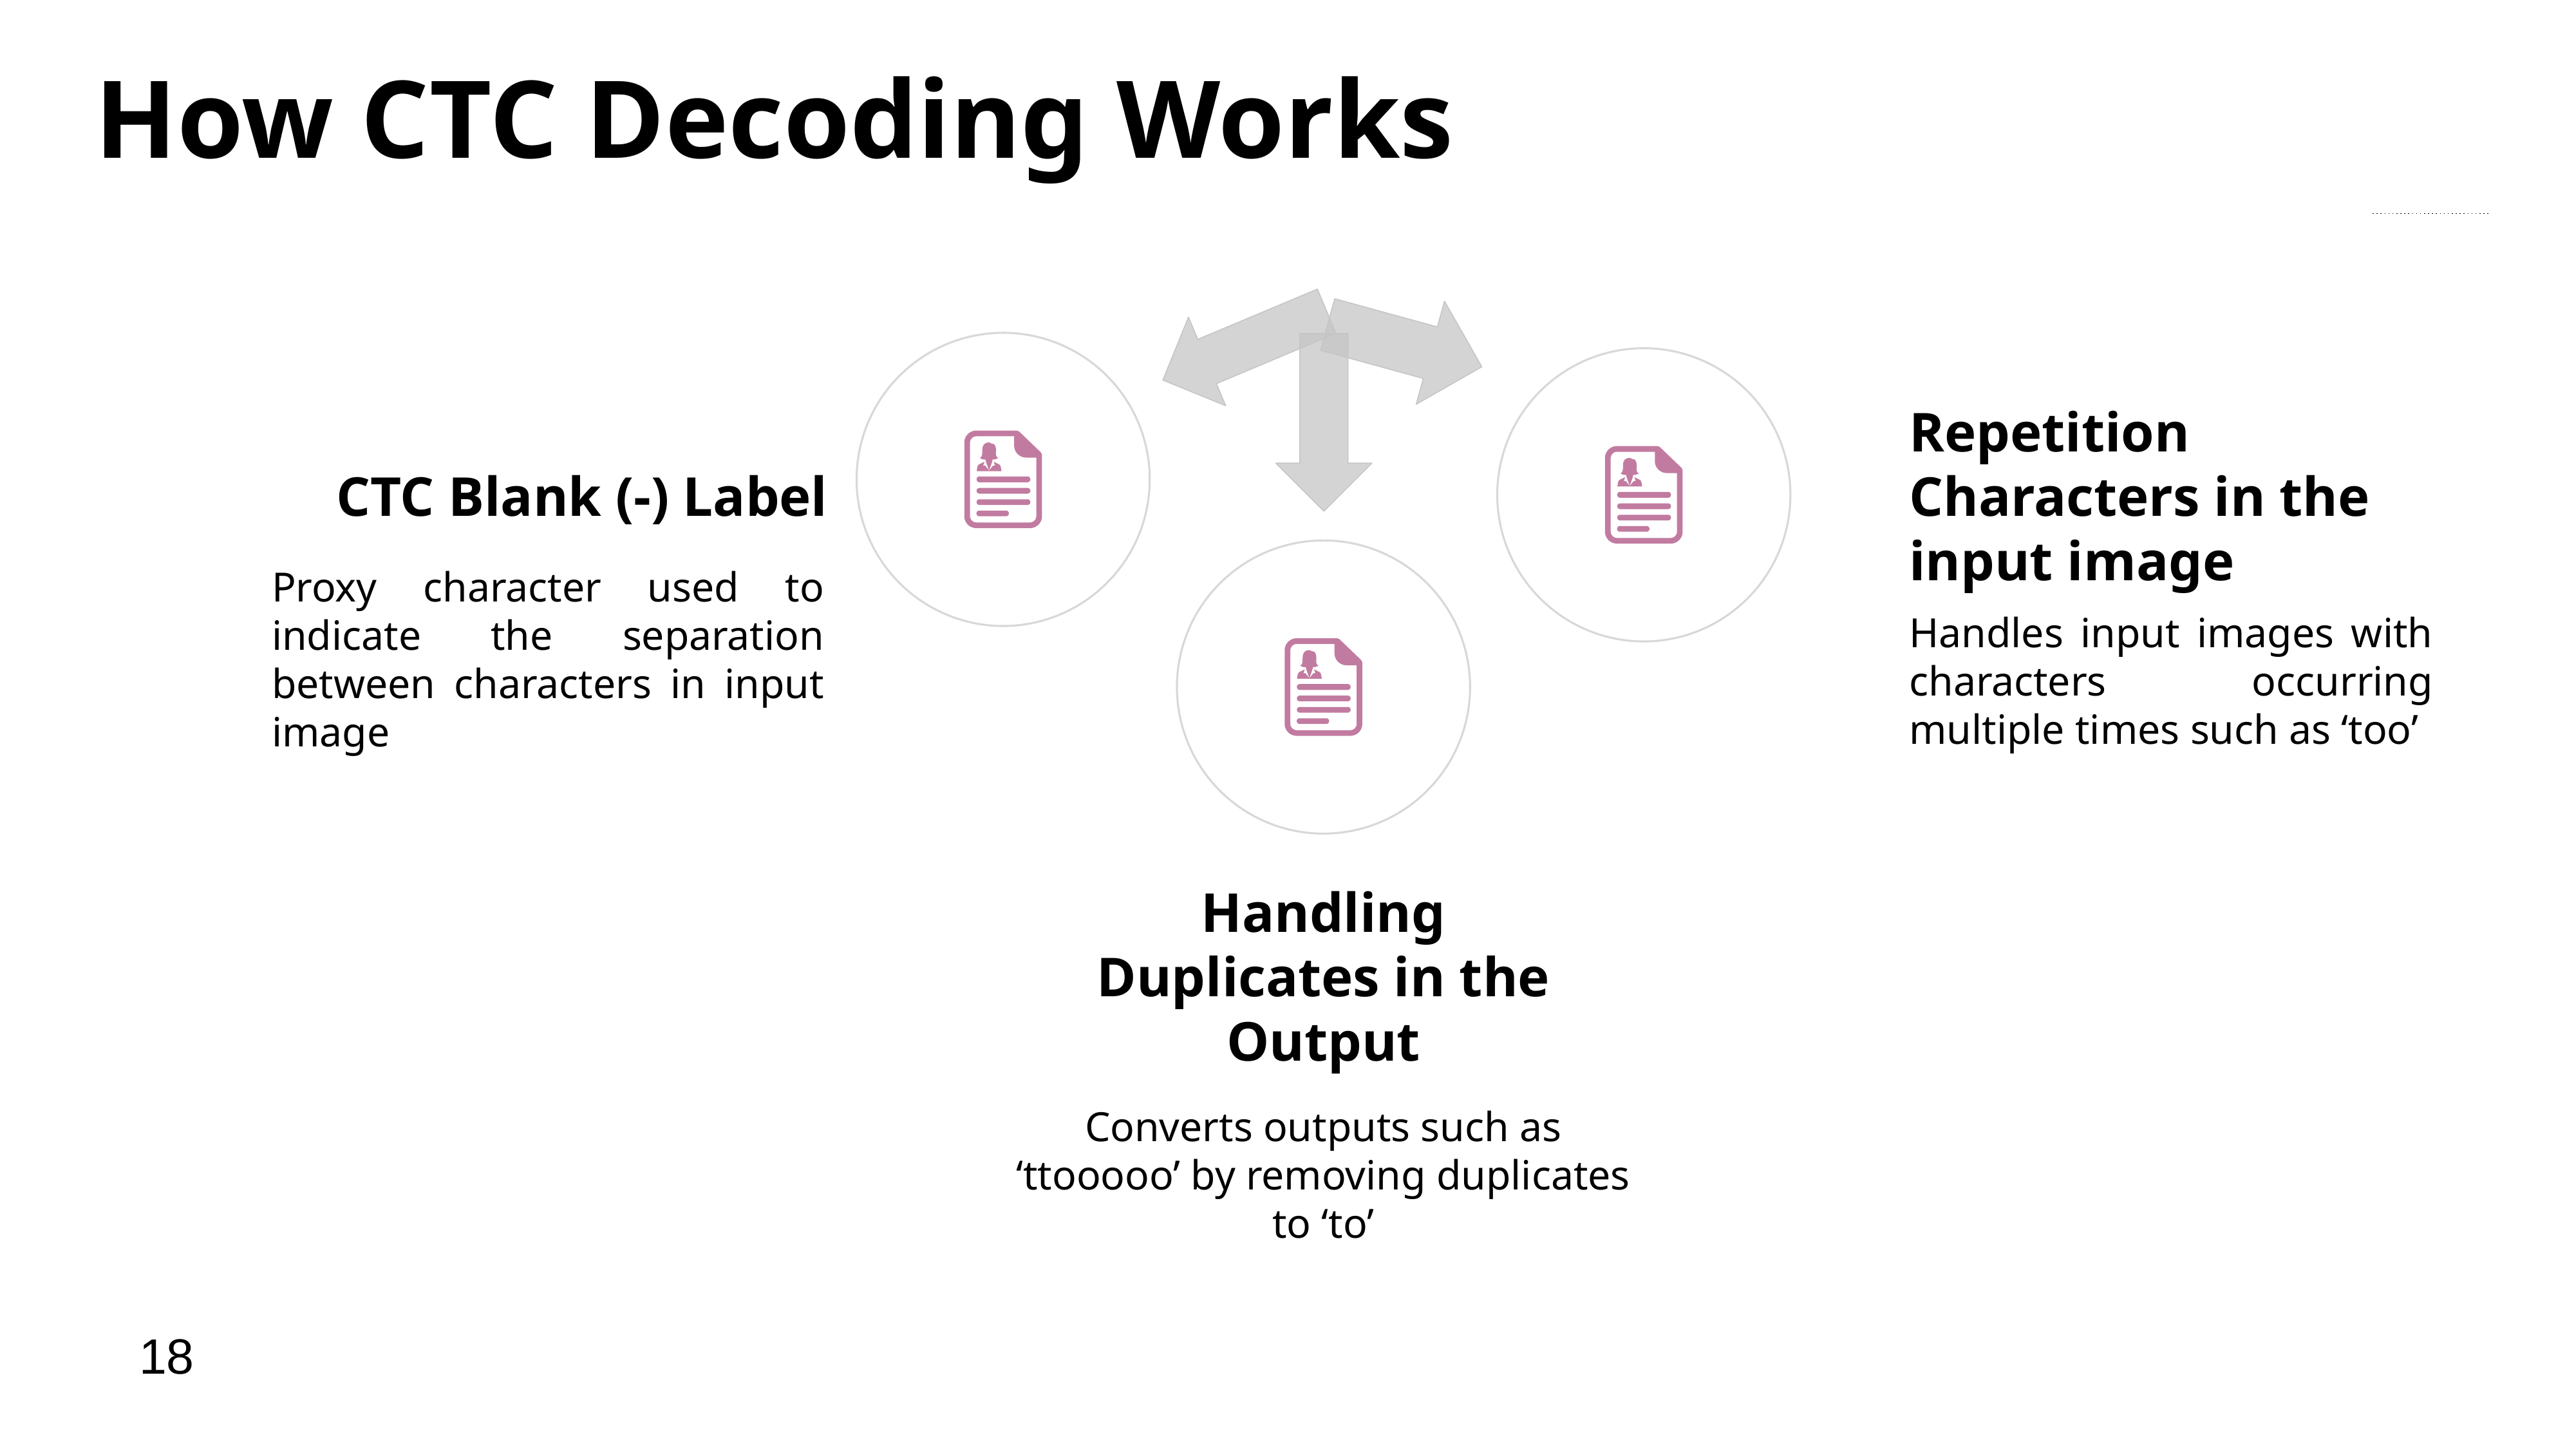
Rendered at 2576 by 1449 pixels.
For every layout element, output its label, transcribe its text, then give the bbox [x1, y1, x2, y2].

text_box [1883, 453, 2518, 1049]
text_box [1284, 638, 1363, 736]
slide_number ‹#› [113, 1325, 225, 1383]
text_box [1604, 446, 1683, 544]
text_box How CTC Decoding Works [85, 0, 2373, 233]
text_box [1176, 540, 1471, 834]
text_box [242, 453, 854, 1036]
text_box [858, 332, 1149, 627]
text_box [973, 934, 1674, 1325]
text_box [1498, 348, 1791, 642]
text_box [964, 430, 1042, 529]
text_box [1152, 261, 1495, 512]
